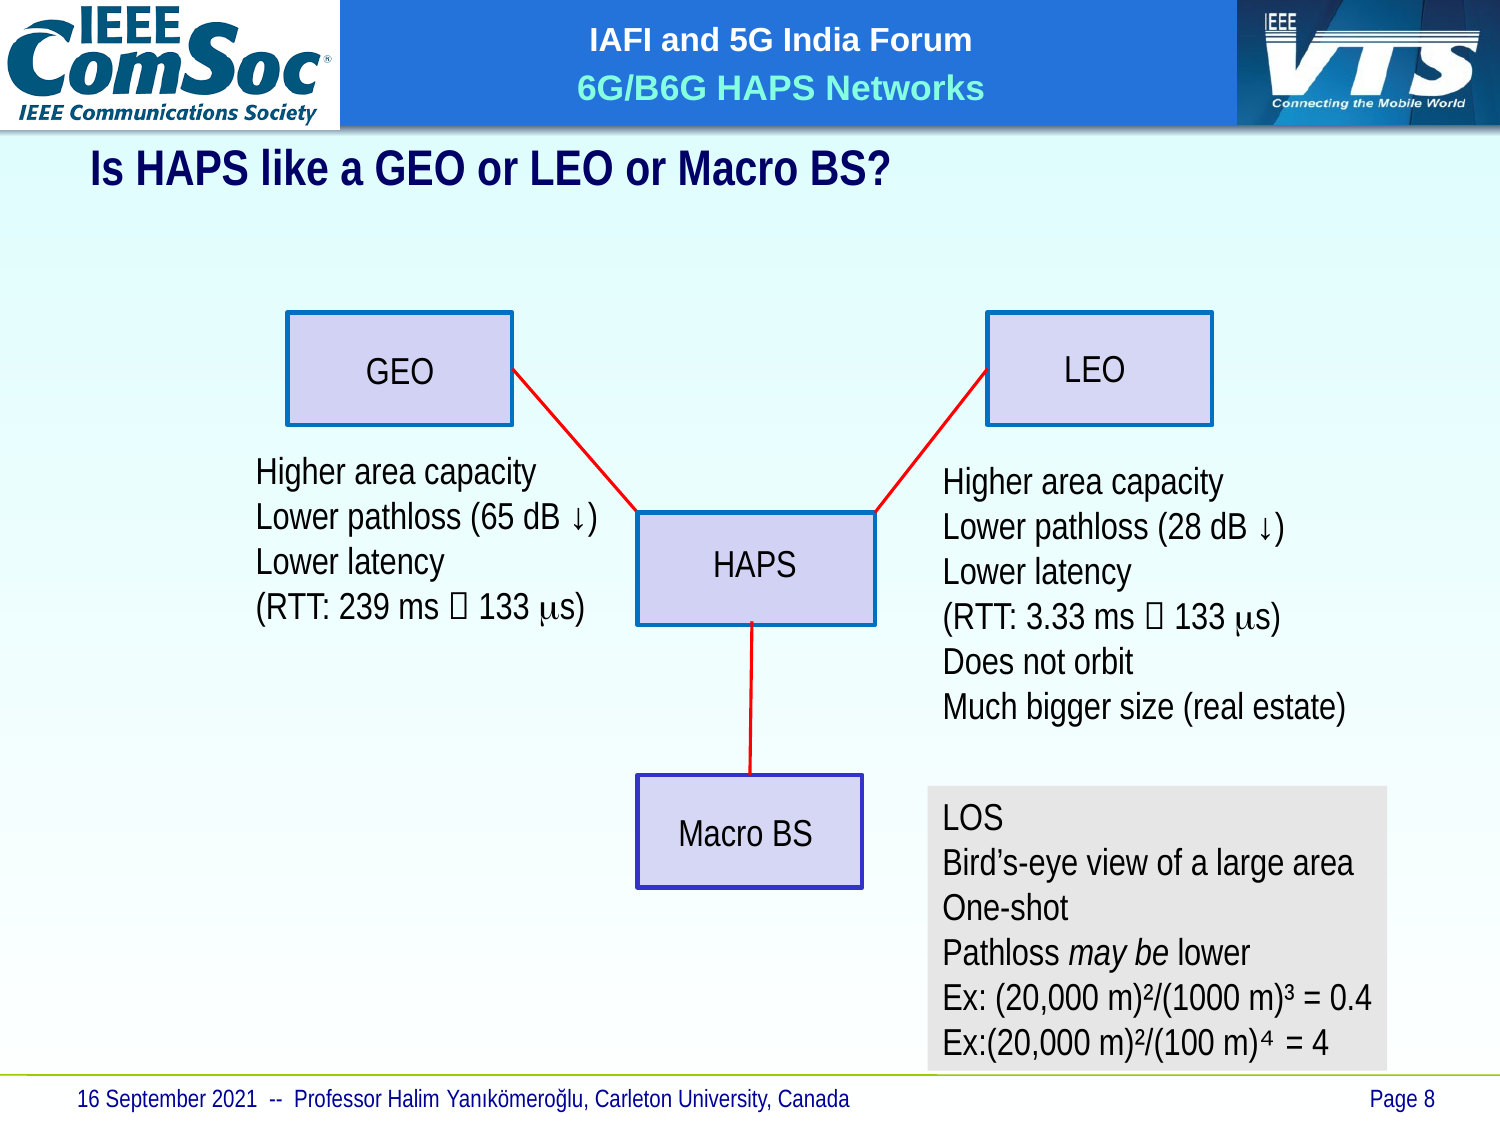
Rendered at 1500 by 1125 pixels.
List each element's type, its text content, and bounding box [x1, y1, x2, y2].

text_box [512, 368, 638, 513]
text_box [285, 310, 514, 427]
text_box Higher area capacity Lower pathloss (28 dB ↓) Lower latency (RTT: 3.33 ms  133 ms) Does not orbit Much bigger size (real estate) [927, 449, 1362, 735]
text_box LEO [1049, 337, 1141, 398]
text_box HAPS [698, 533, 812, 593]
text_box GEO [351, 339, 450, 400]
picture [1237, 0, 1500, 125]
text_box [985, 310, 1214, 427]
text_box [749, 621, 753, 776]
picture [0, 0, 340, 130]
text_box LOS Bird’s-eye view of a large area One-shot Pathloss may be lower Ex: (20,000 m)²/(1000 m)³ = 0.4 Ex:(20,000 m)²/(100 m)⁴ = 4 [927, 785, 1388, 1071]
text_box [635, 510, 877, 627]
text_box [874, 368, 988, 513]
text_box [635, 773, 864, 890]
text_box Higher area capacity Lower pathloss (65 dB ↓) Lower latency (RTT: 239 ms  133 ms) [240, 439, 613, 635]
text_box Macro BS [663, 801, 829, 862]
title Is HAPS like a GEO or LEO or Macro BS? [74, 134, 1113, 198]
